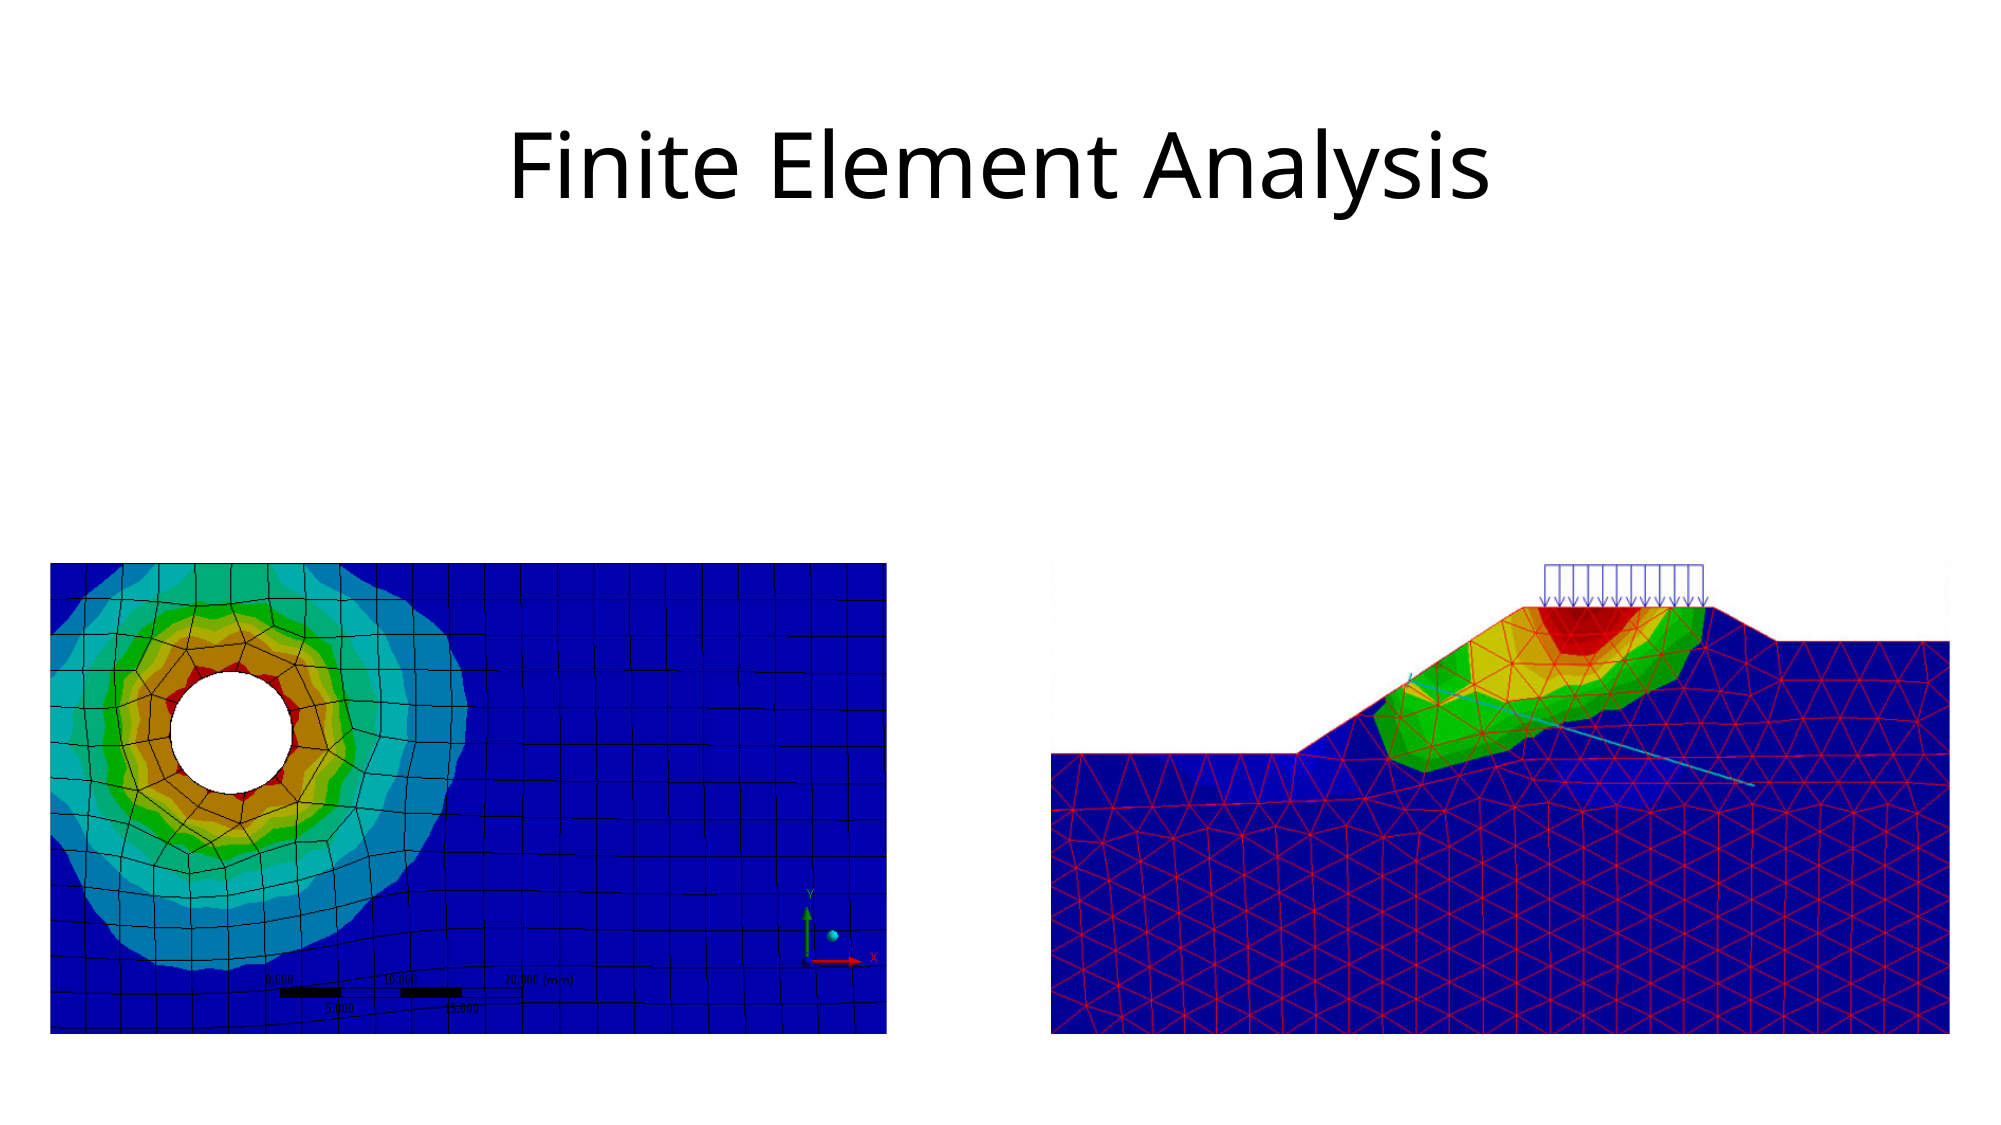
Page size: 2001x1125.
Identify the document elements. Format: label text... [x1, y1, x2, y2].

title Finite Element Analysis [137, 59, 1863, 278]
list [50, 562, 887, 1034]
picture [1050, 560, 1950, 1034]
